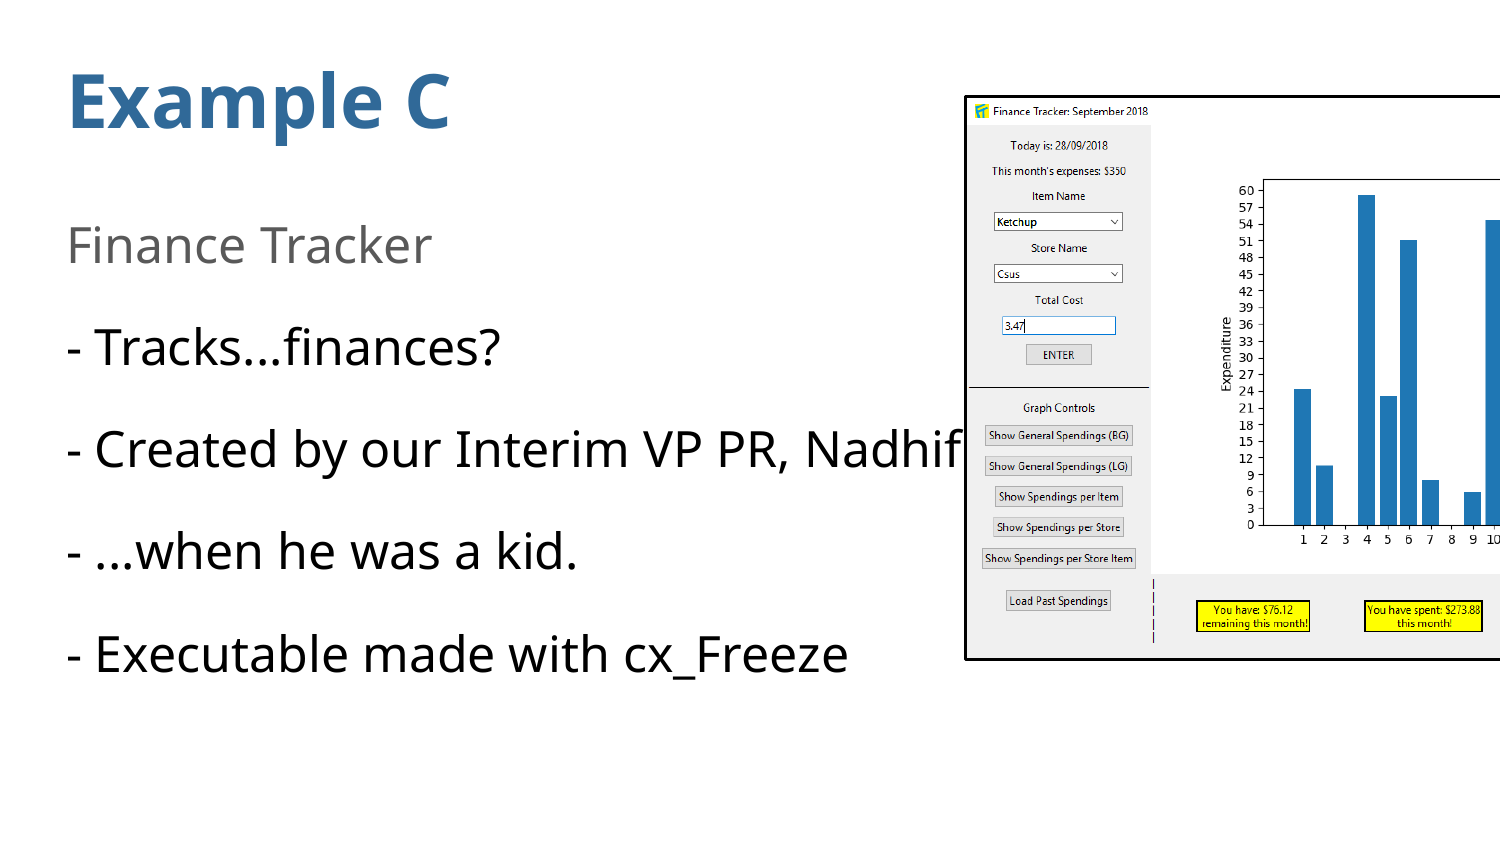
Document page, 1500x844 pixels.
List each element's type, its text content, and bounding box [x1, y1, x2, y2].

picture [966, 97, 1500, 659]
title Example C [51, 38, 1449, 167]
list Finance Tracker - Tracks...finances? - Created by our Interim VP PR, Nadhif. - ...when he was a kid. - Executable made with cx_Freeze [51, 189, 1465, 750]
